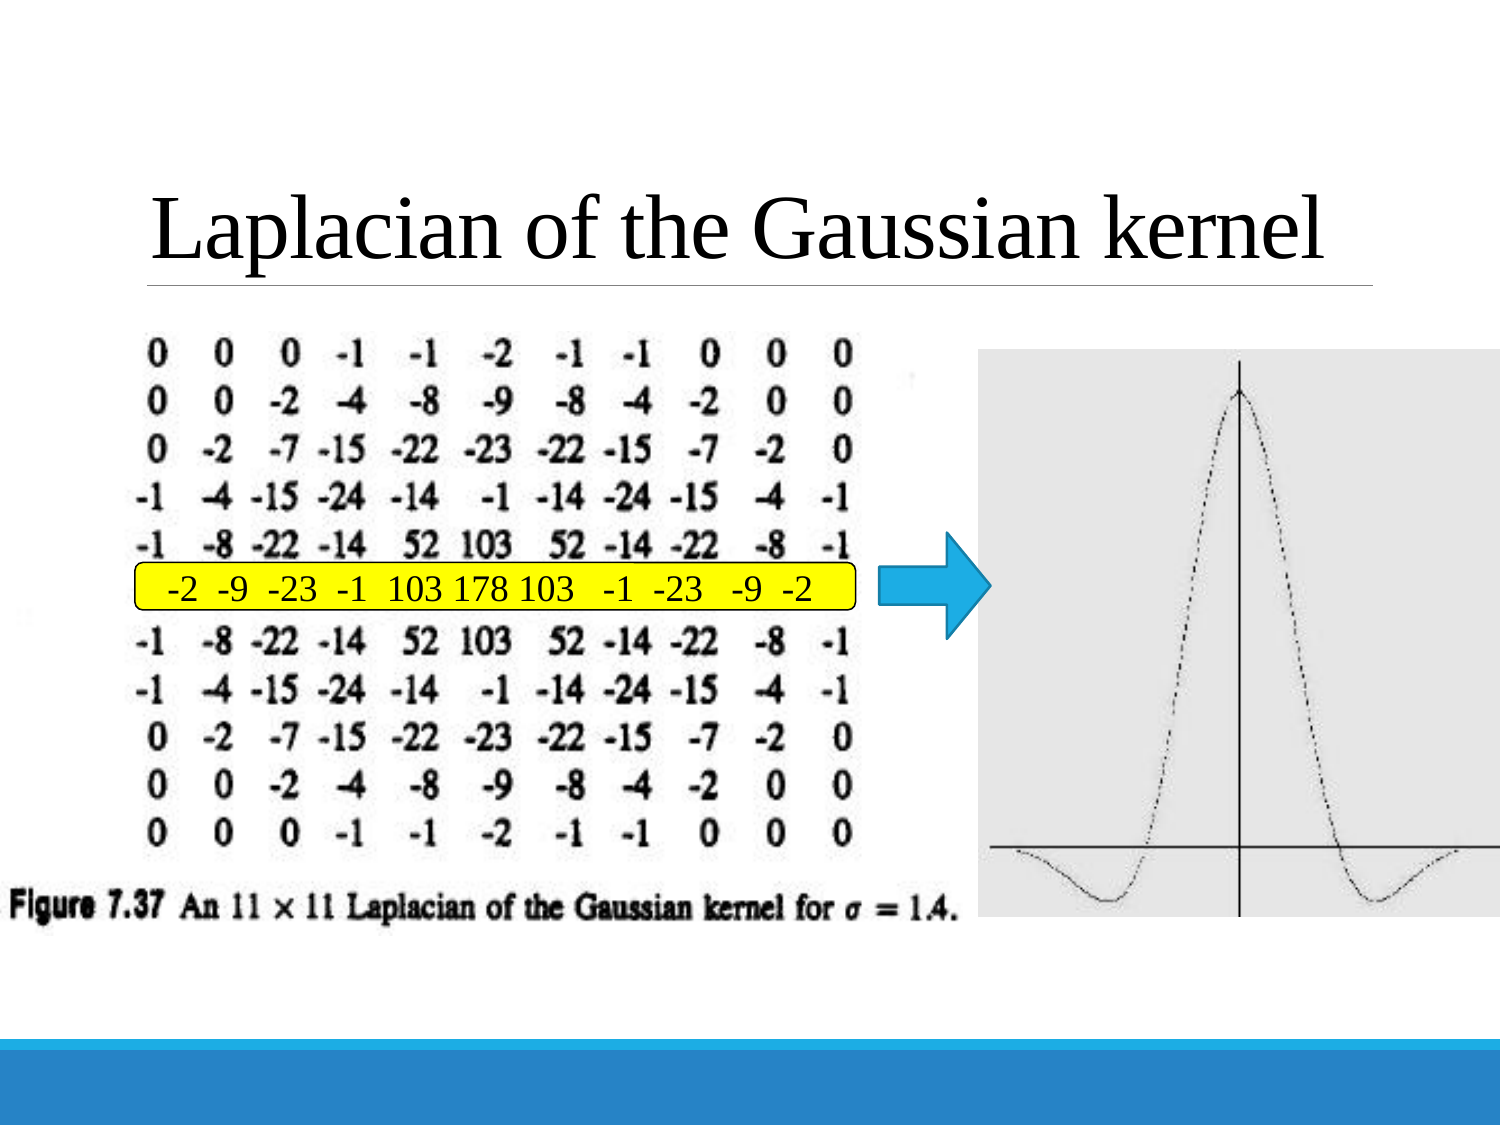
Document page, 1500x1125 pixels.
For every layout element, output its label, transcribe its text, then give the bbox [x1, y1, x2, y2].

picture [978, 349, 1500, 918]
title Laplacian of the Gaussian kernel [135, 47, 1373, 285]
picture [0, 330, 963, 936]
